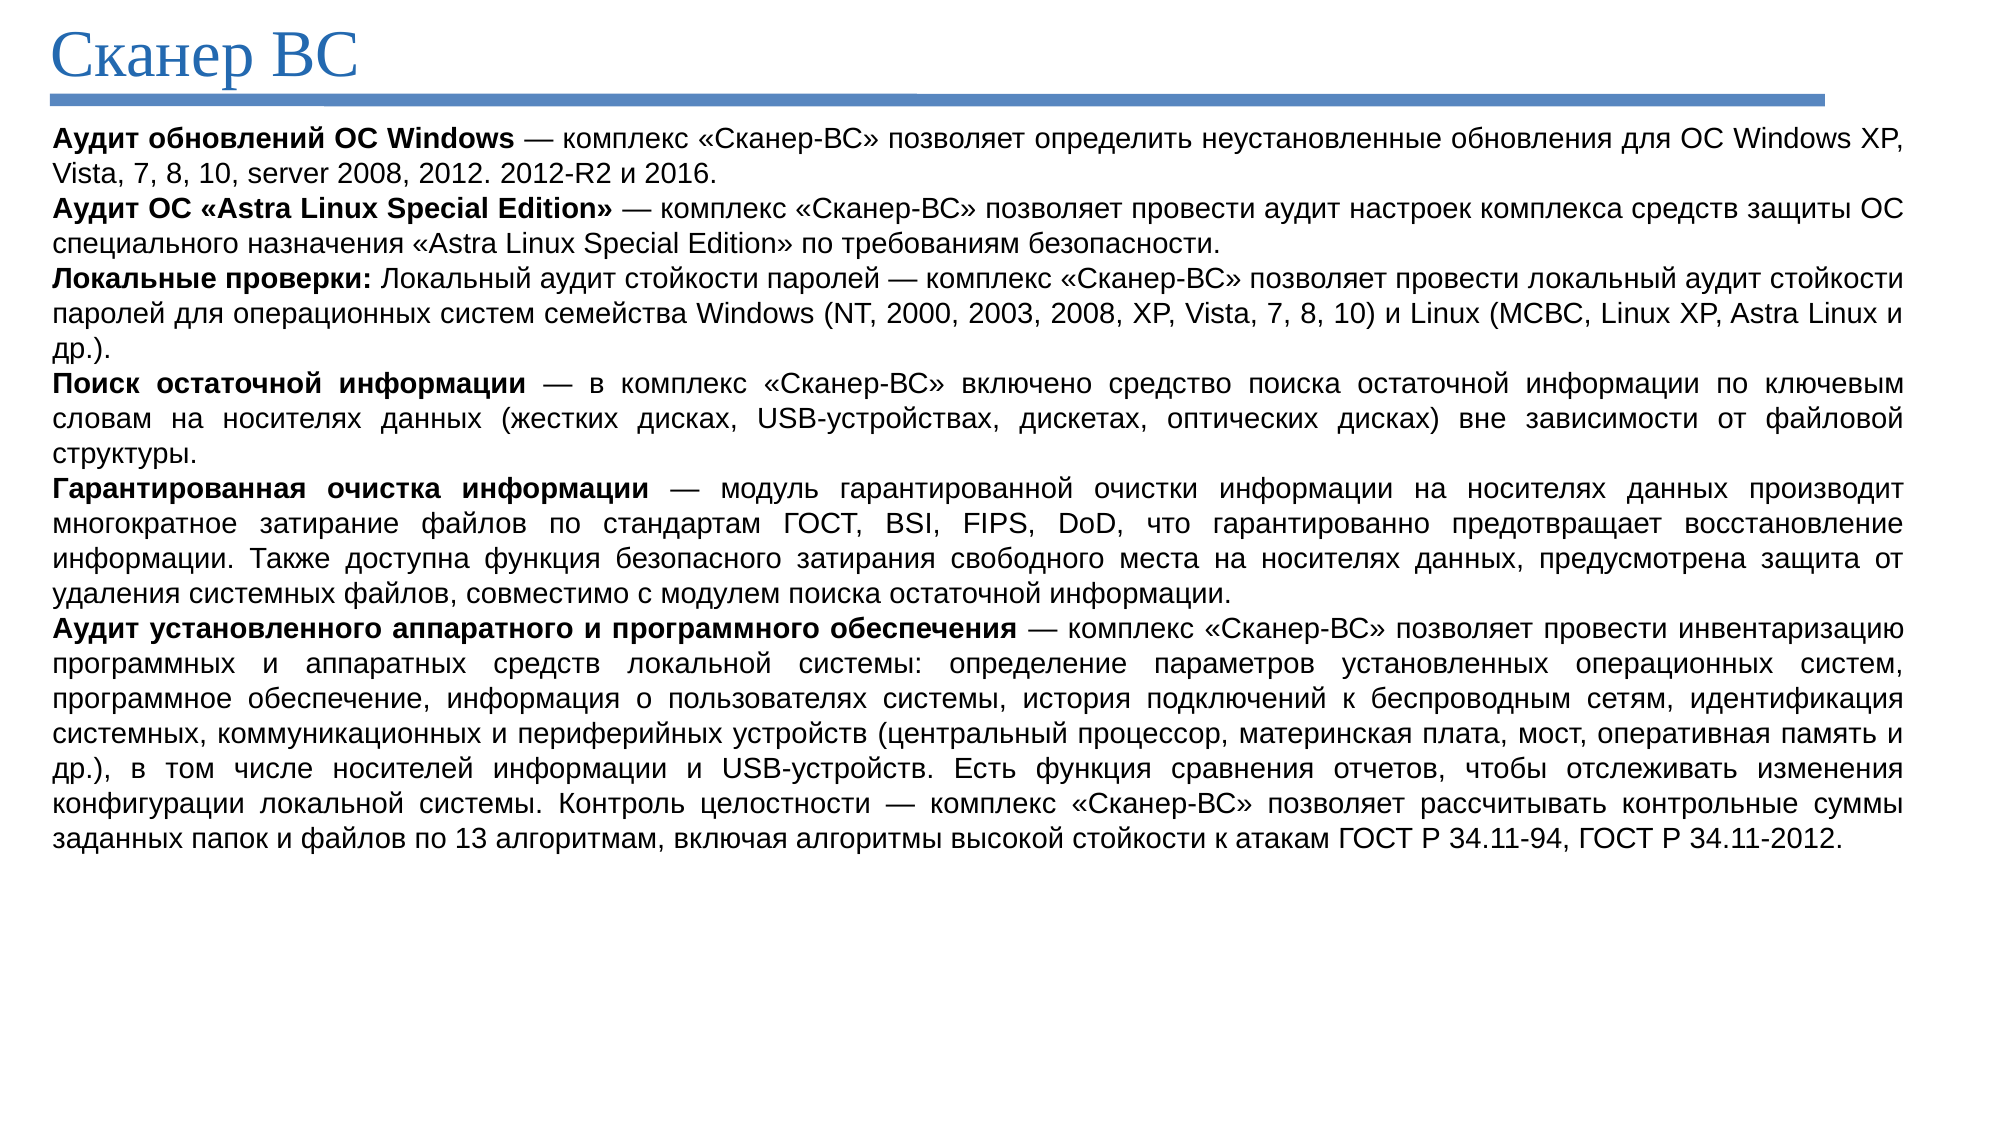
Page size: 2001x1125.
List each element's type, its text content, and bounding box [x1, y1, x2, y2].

text_box Аудит обновлений ОС Windows — комплекс «Сканер-ВС» позволяет определить неустановленные обновления для ОС Windows XP, Vista, 7, 8, 10, server 2008, 2012. 2012-R2 и 2016. Аудит ОС «Astra Linux Special Edition» — комплекс «Сканер-ВС» позволяет провести аудит настроек комплекса средств защиты ОС специального назначения «Astra Linux Special Edition» по требованиям безопасности. Локальные проверки: Локальный аудит стойкости паролей — комплекс «Сканер-ВС» позволяет провести локальный аудит стойкости паролей для операционных систем семейства Windows (NT, 2000, 2003, 2008, XP, Vista, 7, 8, 10) и Linux (МСВС, Linux XP, Astra Linux и др.). Поиск остаточной информации — в комплекс «Сканер-ВС» включено средство поиска остаточной информации по ключевым словам на носителях данных (жестких дисках, USB-устройствах, дискетах, оптических дисках) вне зависимости от файловой структуры. Гарантированная очистка информации — модуль гарантированной очистки информации на носителях данных производит многократное затирание файлов по стандартам ГОСТ, BSI, FIPS, DoD, что гарантированно предотвращает восстановление информации. Также доступна функция безопасного затирания свободного места на носителях данных, предусмотрена защита от удаления системных файлов, совместимо с модулем поиска остаточной информации. Аудит установленного аппаратного и программного обеспечения — комплекс «Сканер-ВС» позволяет провести инвентаризацию программных и аппаратных средств локальной системы: определение параметров установленных операционных систем, программное обеспечение, информация о пользователях системы, история подключений к беспроводным сетям, идентификация системных, коммуникационных и периферийных устройств (центральный процессор, материнская плата, мост, оперативная память и др.), в том числе носителей информации и USB-устройств. Есть функция сравнения отчетов, чтобы отслеживать изменения конфигурации локальной системы. Контроль целостности — комплекс «Сканер-ВС» позволяет рассчитывать контрольные суммы заданных папок и файлов по 13 алгоритмам, включая алгоритмы высокой стойкости к атакам ГОСТ Р 34.11-94, ГОСТ Р 34.11-2012. [37, 112, 1921, 1125]
title Сканер ВС [50, 9, 1089, 87]
